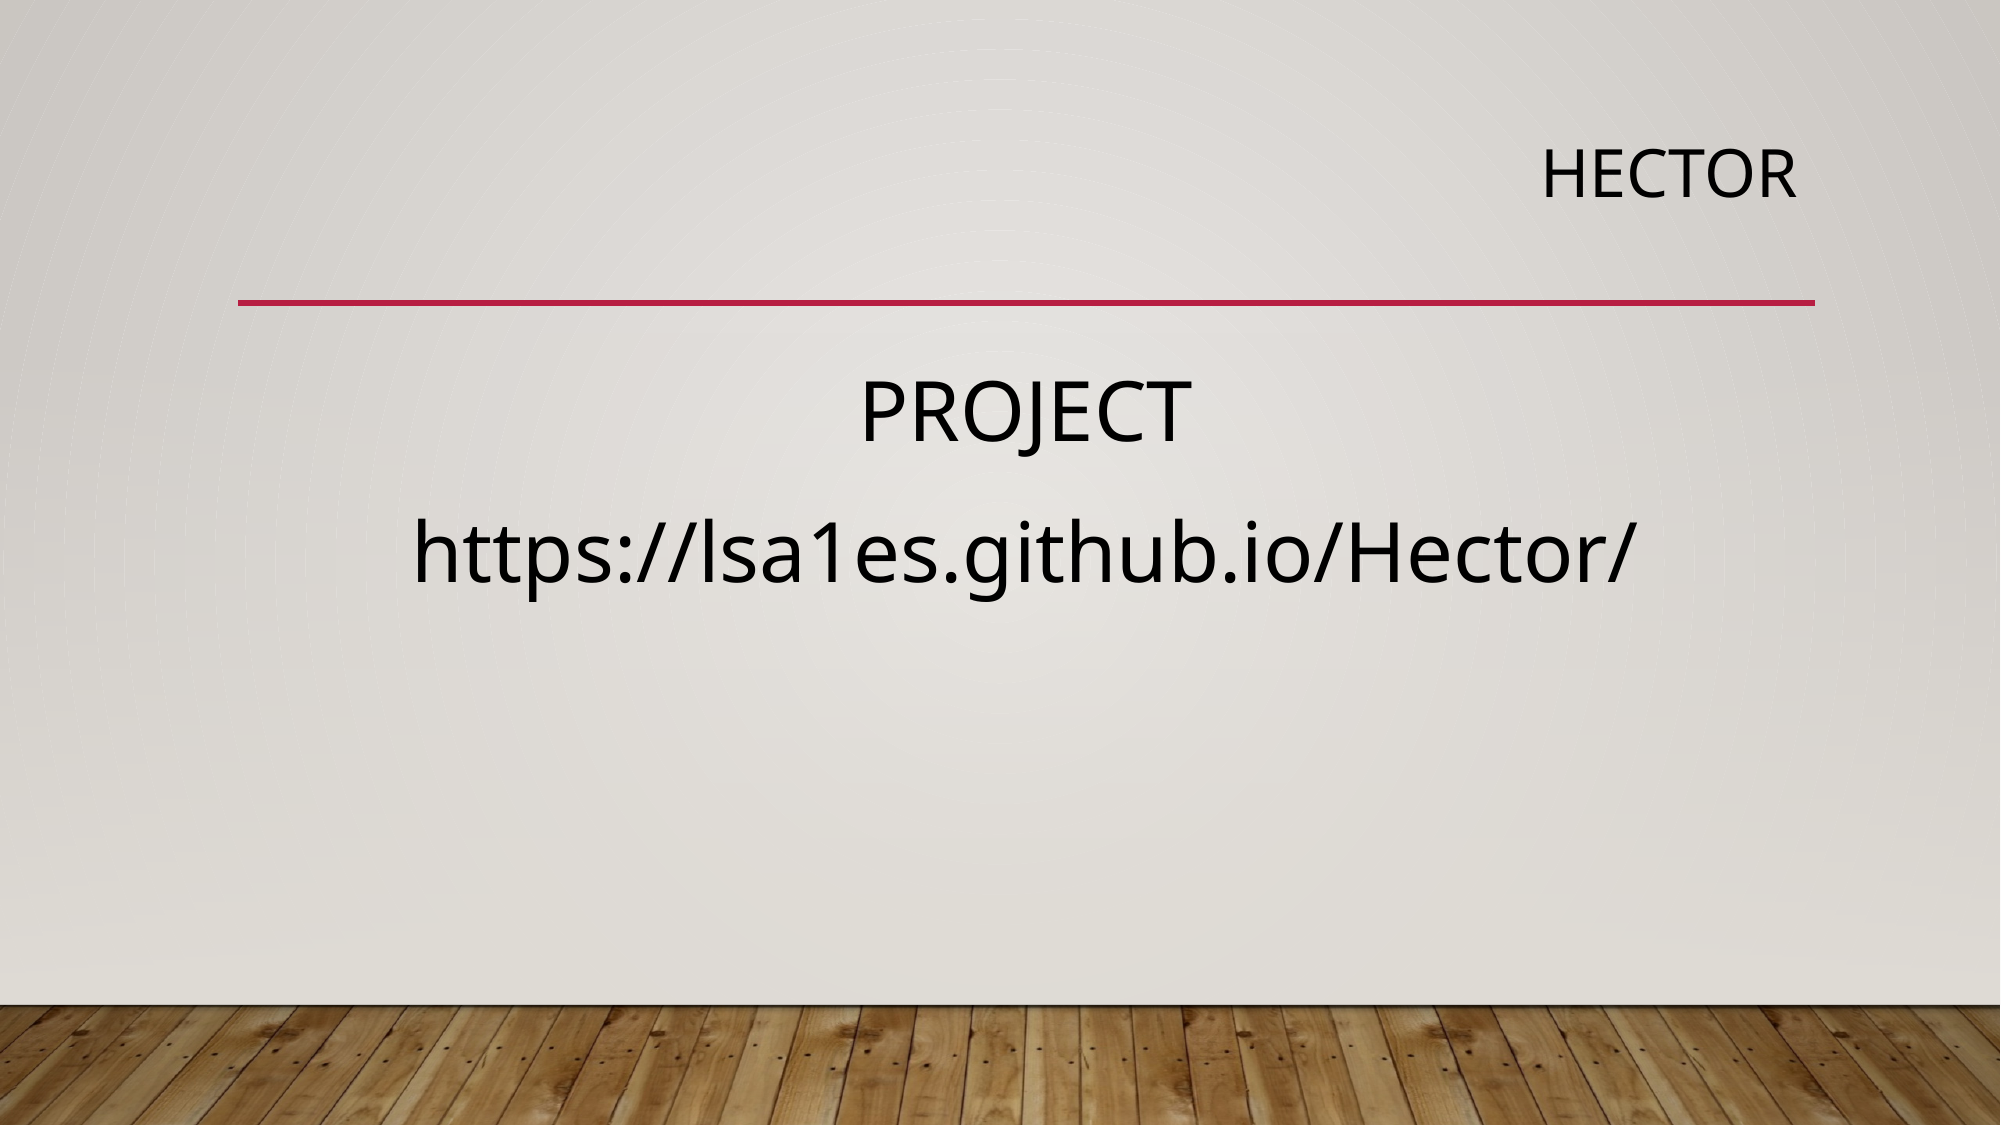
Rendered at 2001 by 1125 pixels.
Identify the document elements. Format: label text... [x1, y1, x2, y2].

title Hector [238, 131, 1814, 305]
list PROJECT https://lsa1es.github.io/Hector/ [238, 330, 1814, 897]
picture [0, 1005, 2000, 1125]
